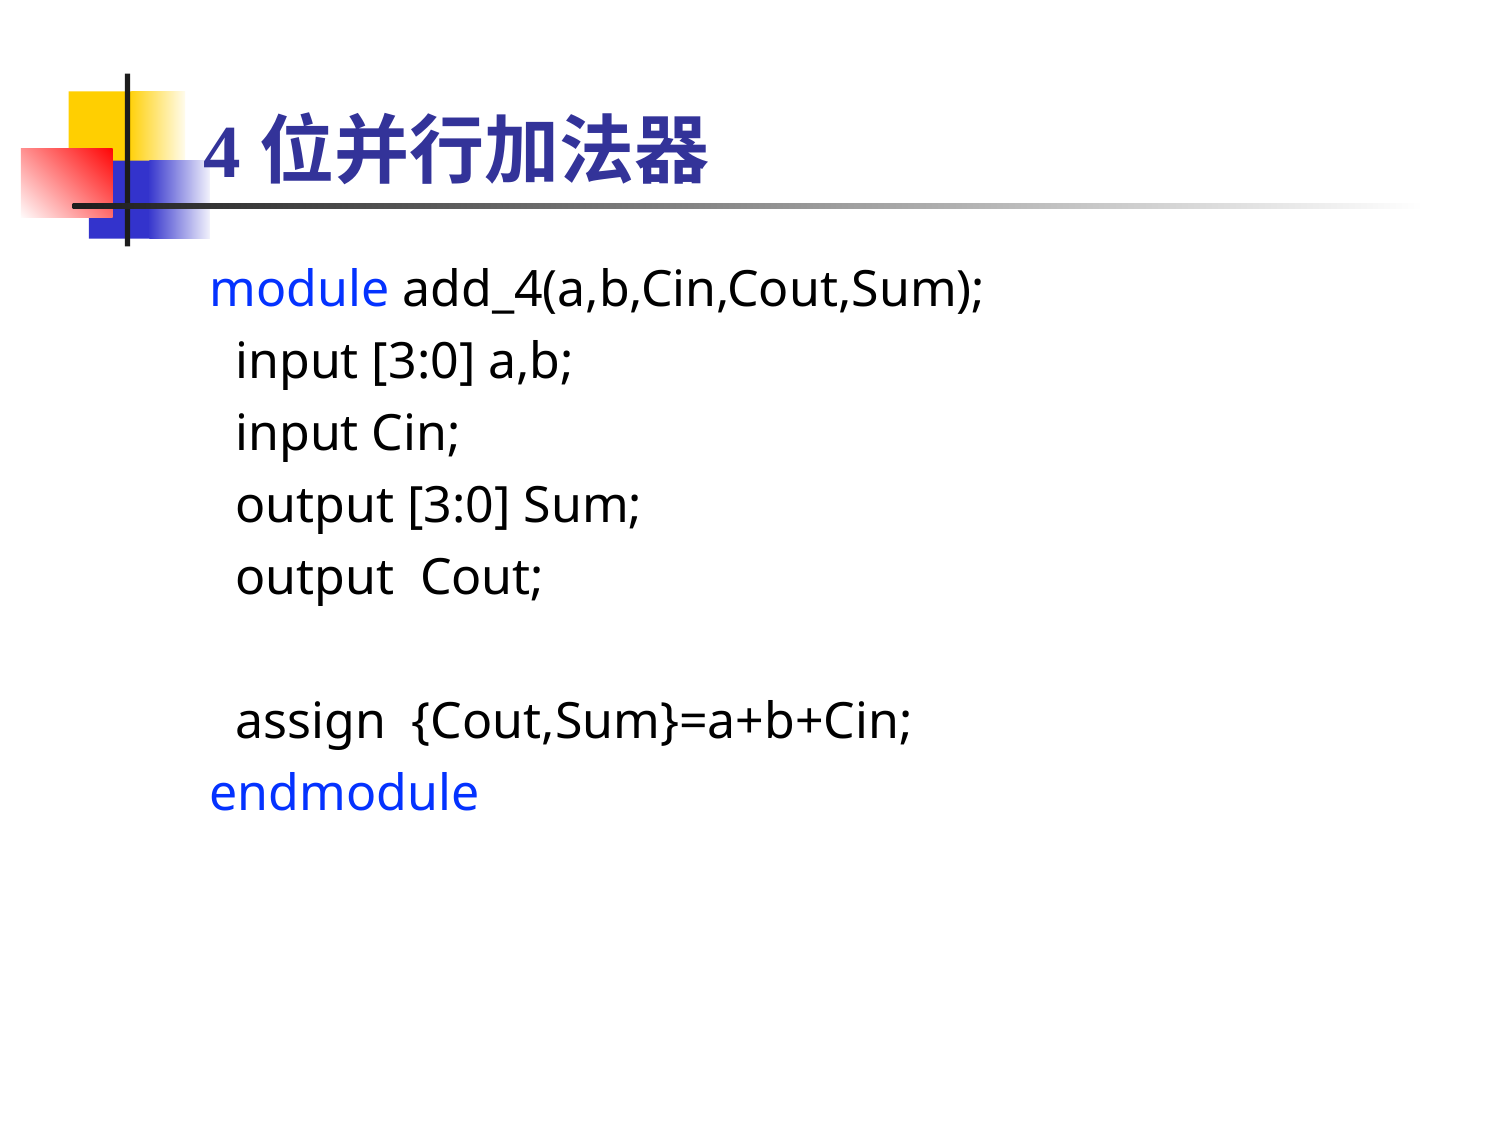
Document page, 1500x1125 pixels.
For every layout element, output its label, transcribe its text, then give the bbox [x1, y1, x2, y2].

text_box module add_4(a,b,Cin,Cout,Sum); input [3:0] a,b; input Cin; output [3:0] Sum; output Cout; assign {Cout,Sum}=a+b+Cin; endmodule [194, 237, 1094, 829]
title 4位并行加法器 [188, 12, 1468, 200]
